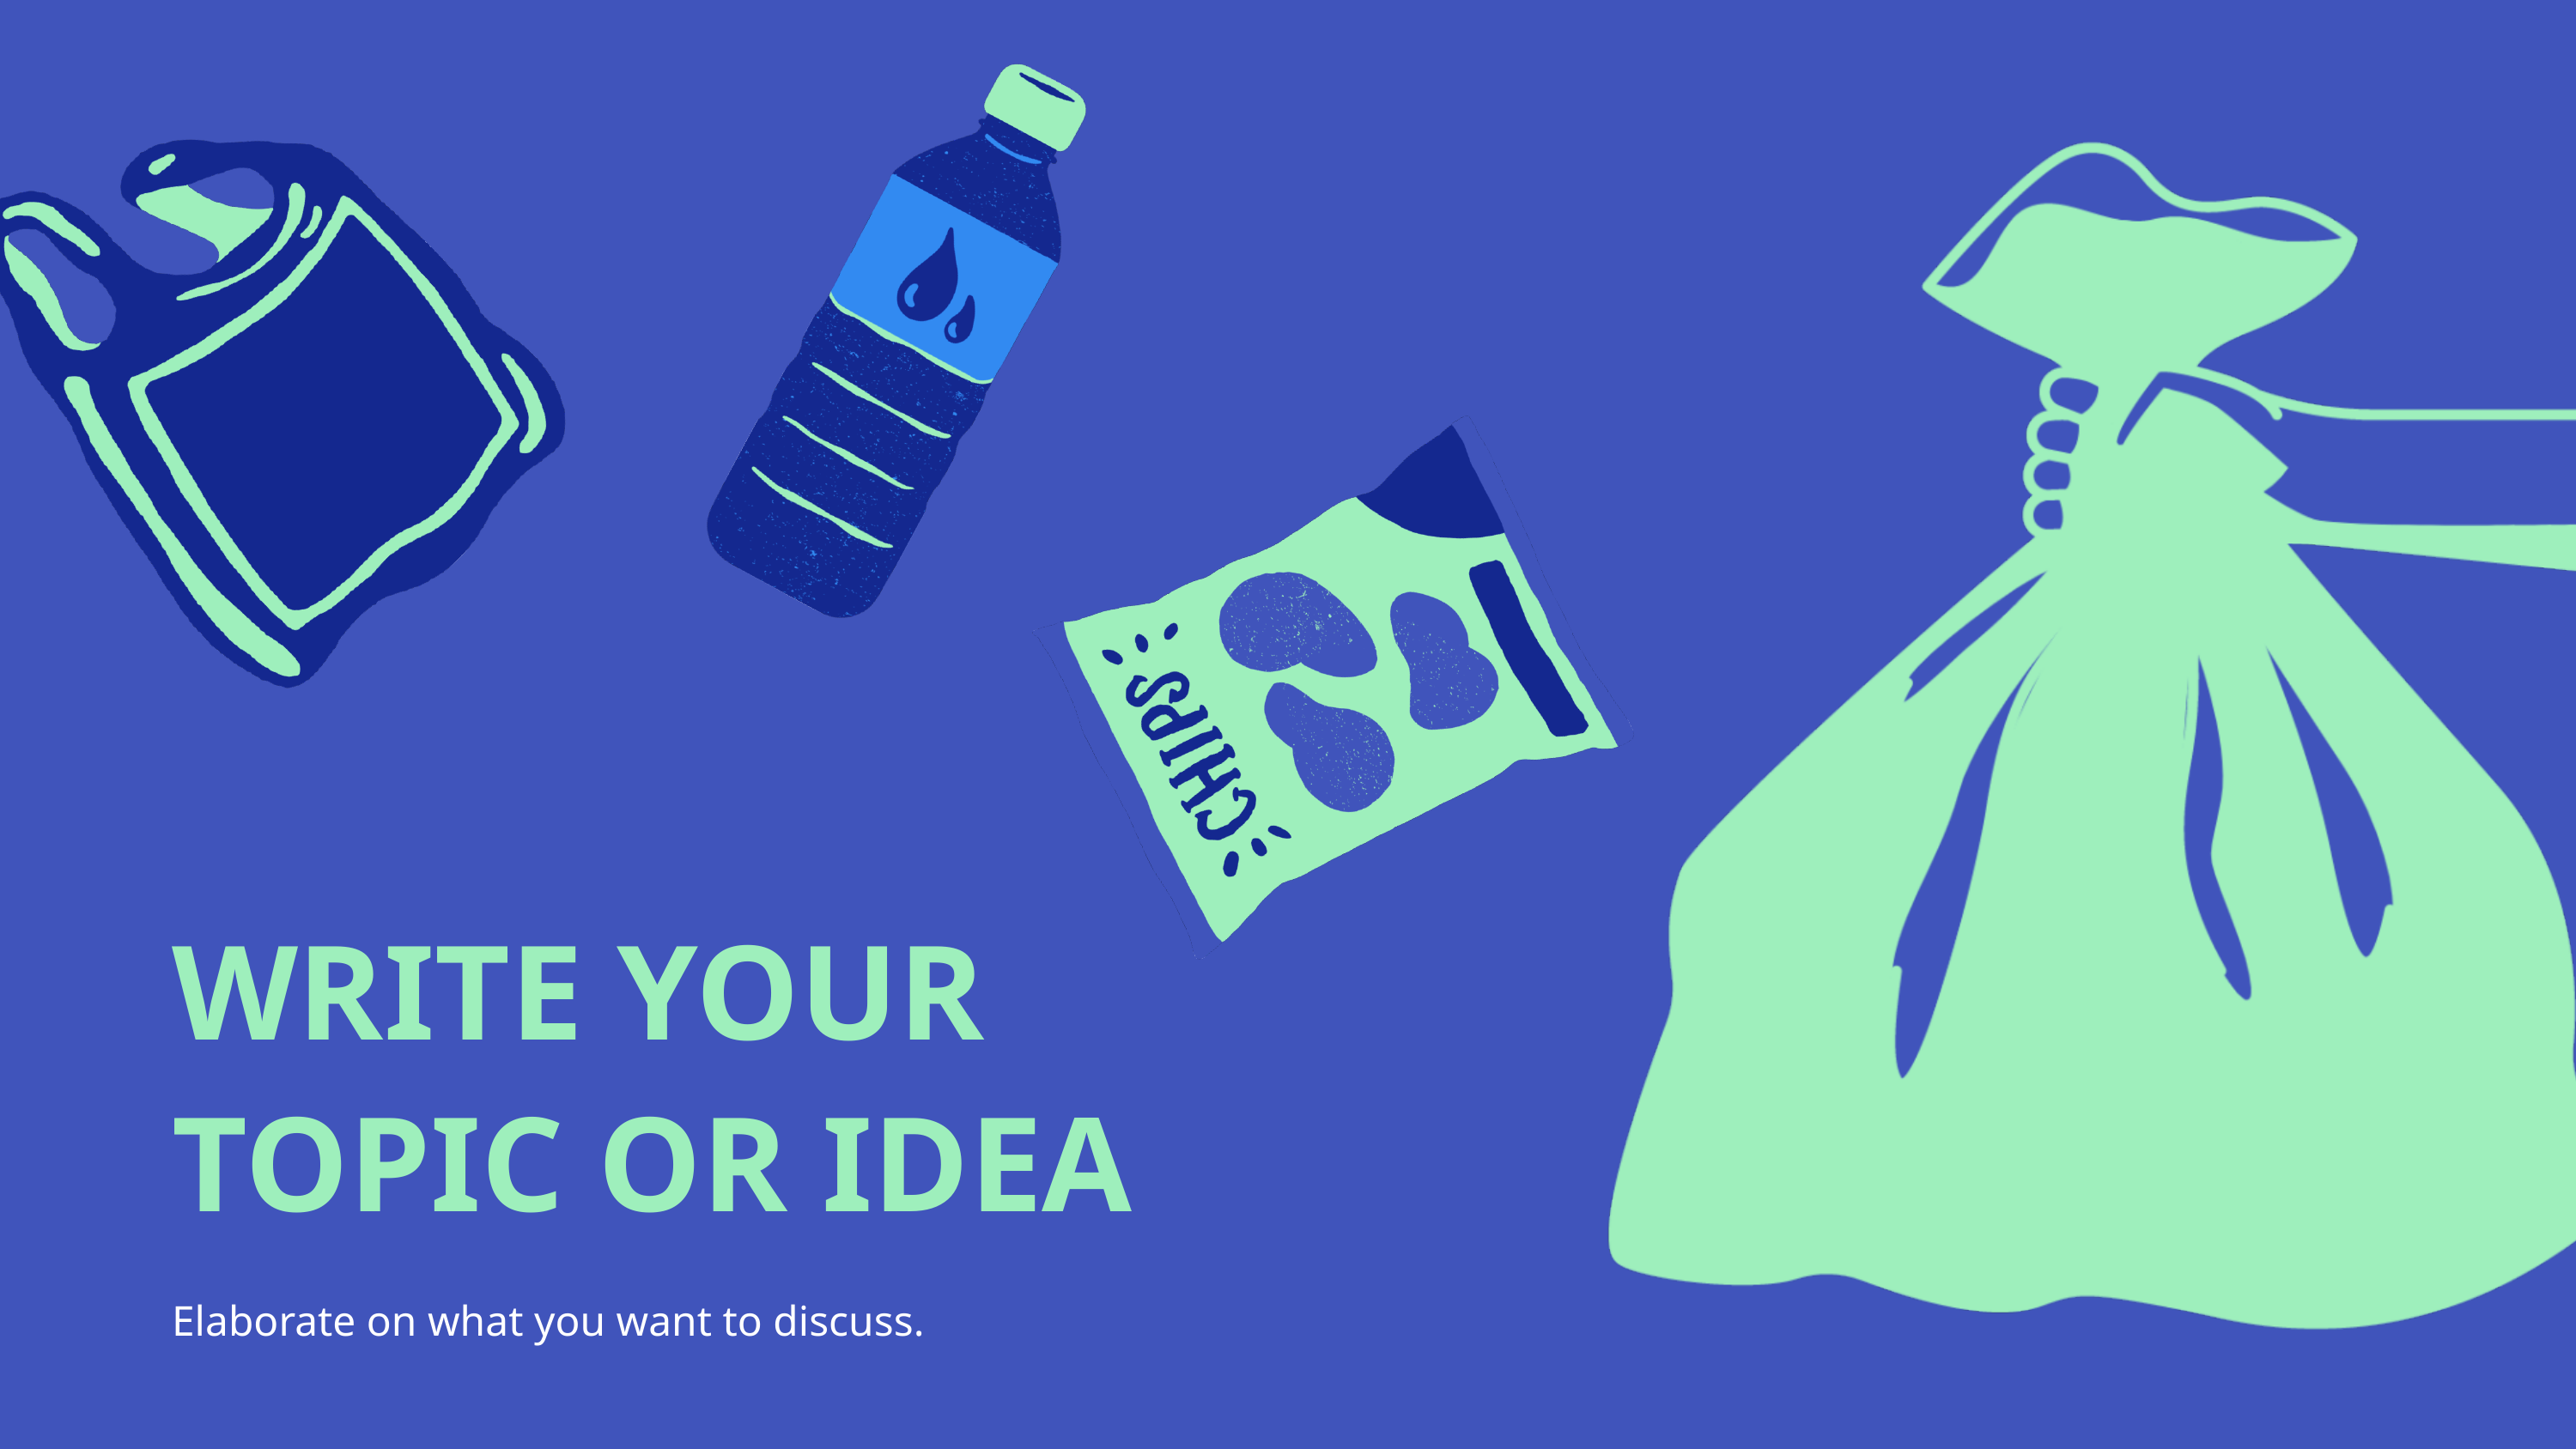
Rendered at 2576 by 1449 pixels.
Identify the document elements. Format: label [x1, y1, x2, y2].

picture [1032, 123, 2576, 1342]
picture [692, 34, 1134, 633]
text_box [171, 893, 1509, 1325]
picture [0, 6, 599, 724]
